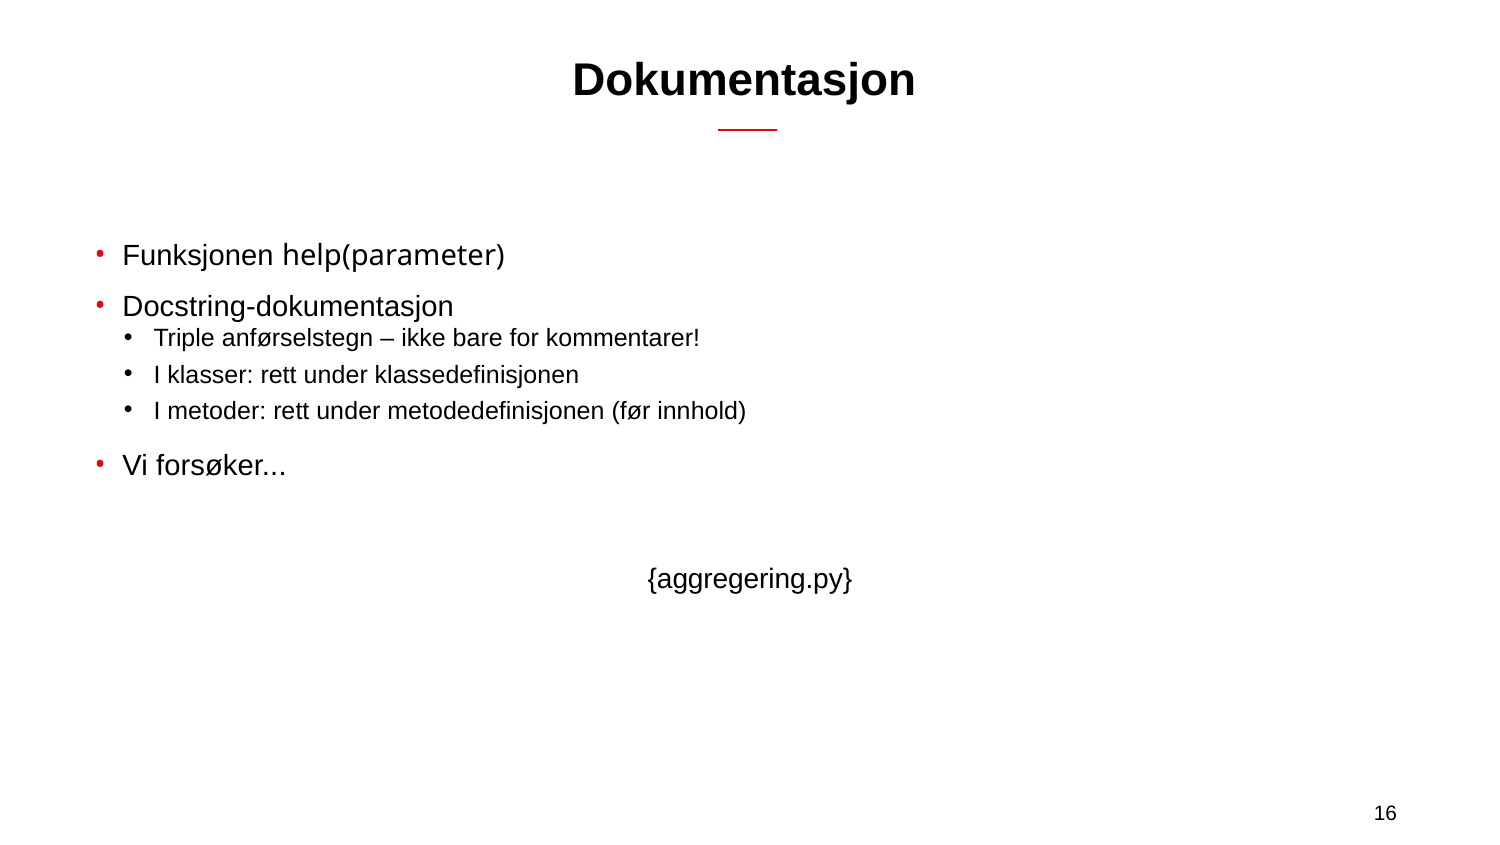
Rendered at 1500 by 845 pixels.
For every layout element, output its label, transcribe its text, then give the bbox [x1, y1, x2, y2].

list Funksjonen help(parameter) Docstring-dokumentasjon Triple anførselstegn – ikke bare for kommentarer! I klasser: rett under klassedefinisjonen I metoder: rett under metodedefinisjonen (før innhold) Vi forsøker... [94, 236, 1394, 739]
title Dokumentasjon [94, 47, 1395, 107]
slide_number 16 [1358, 797, 1397, 827]
text_box {aggregering.py} [534, 553, 966, 636]
